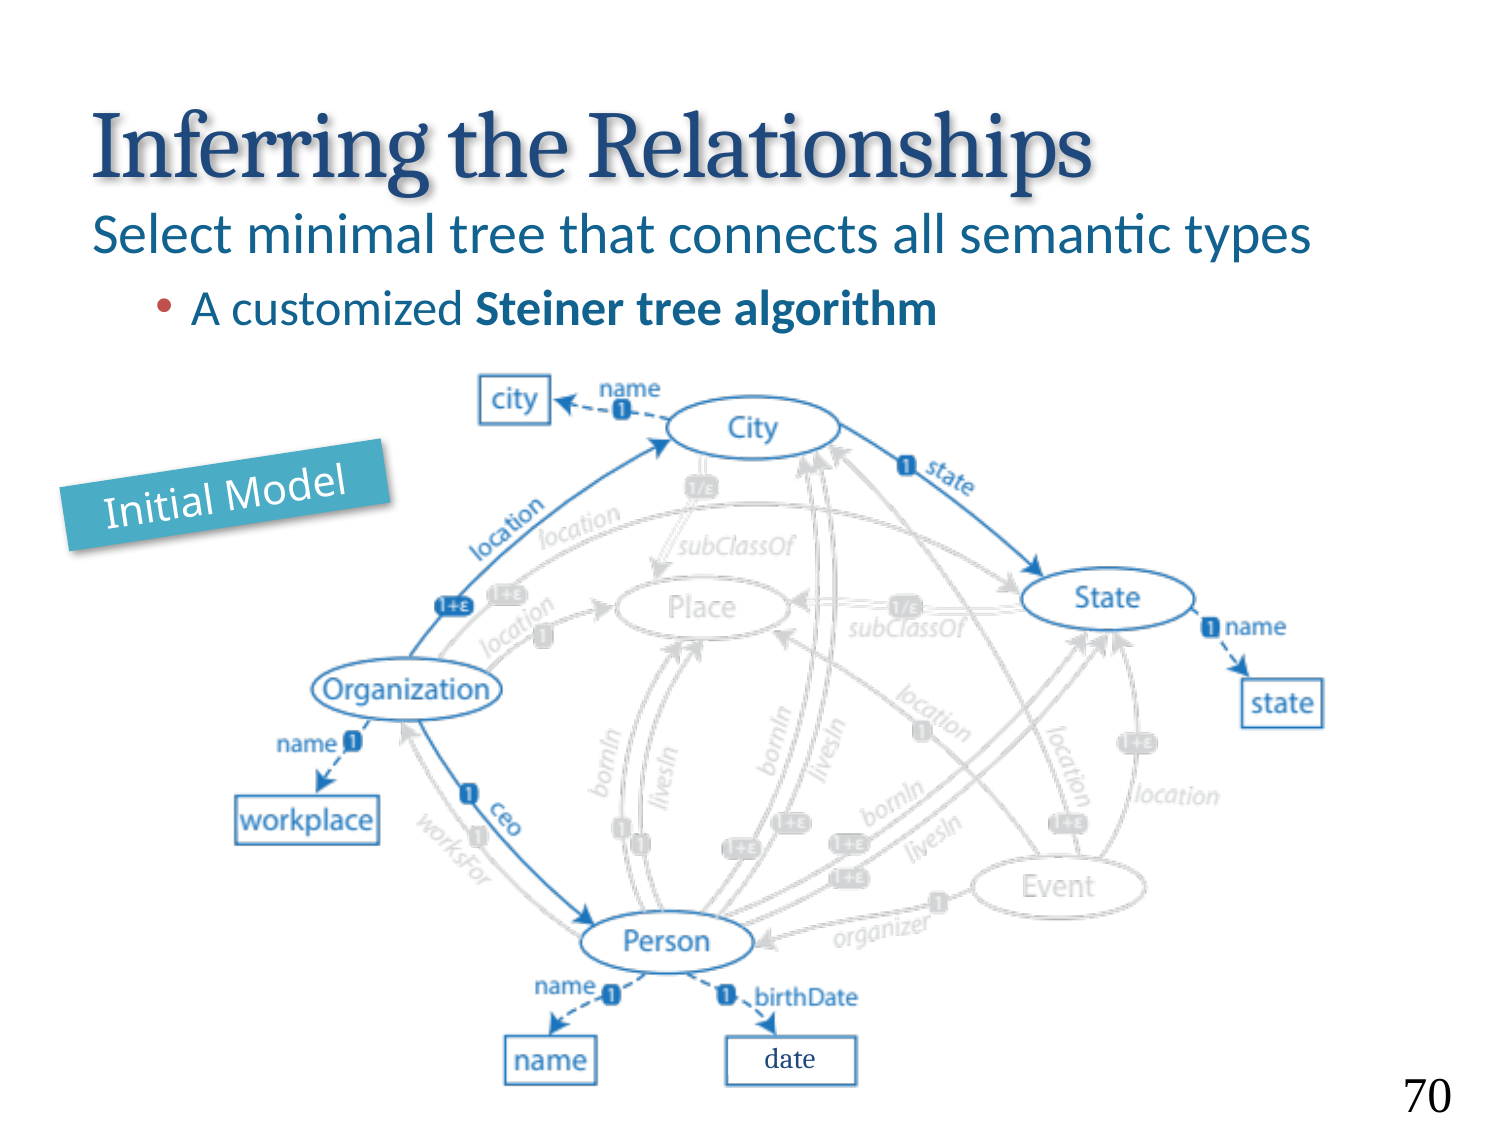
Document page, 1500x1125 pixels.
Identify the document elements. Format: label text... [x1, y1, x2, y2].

list Select minimal tree that connects all semantic types A customized Steiner tree algorithm [76, 187, 1463, 388]
slide_number 70 [1387, 1055, 1475, 1103]
text_box Initial Model [59, 462, 221, 552]
title Inferring the Relationships [75, 45, 1427, 233]
picture [224, 361, 1328, 1088]
